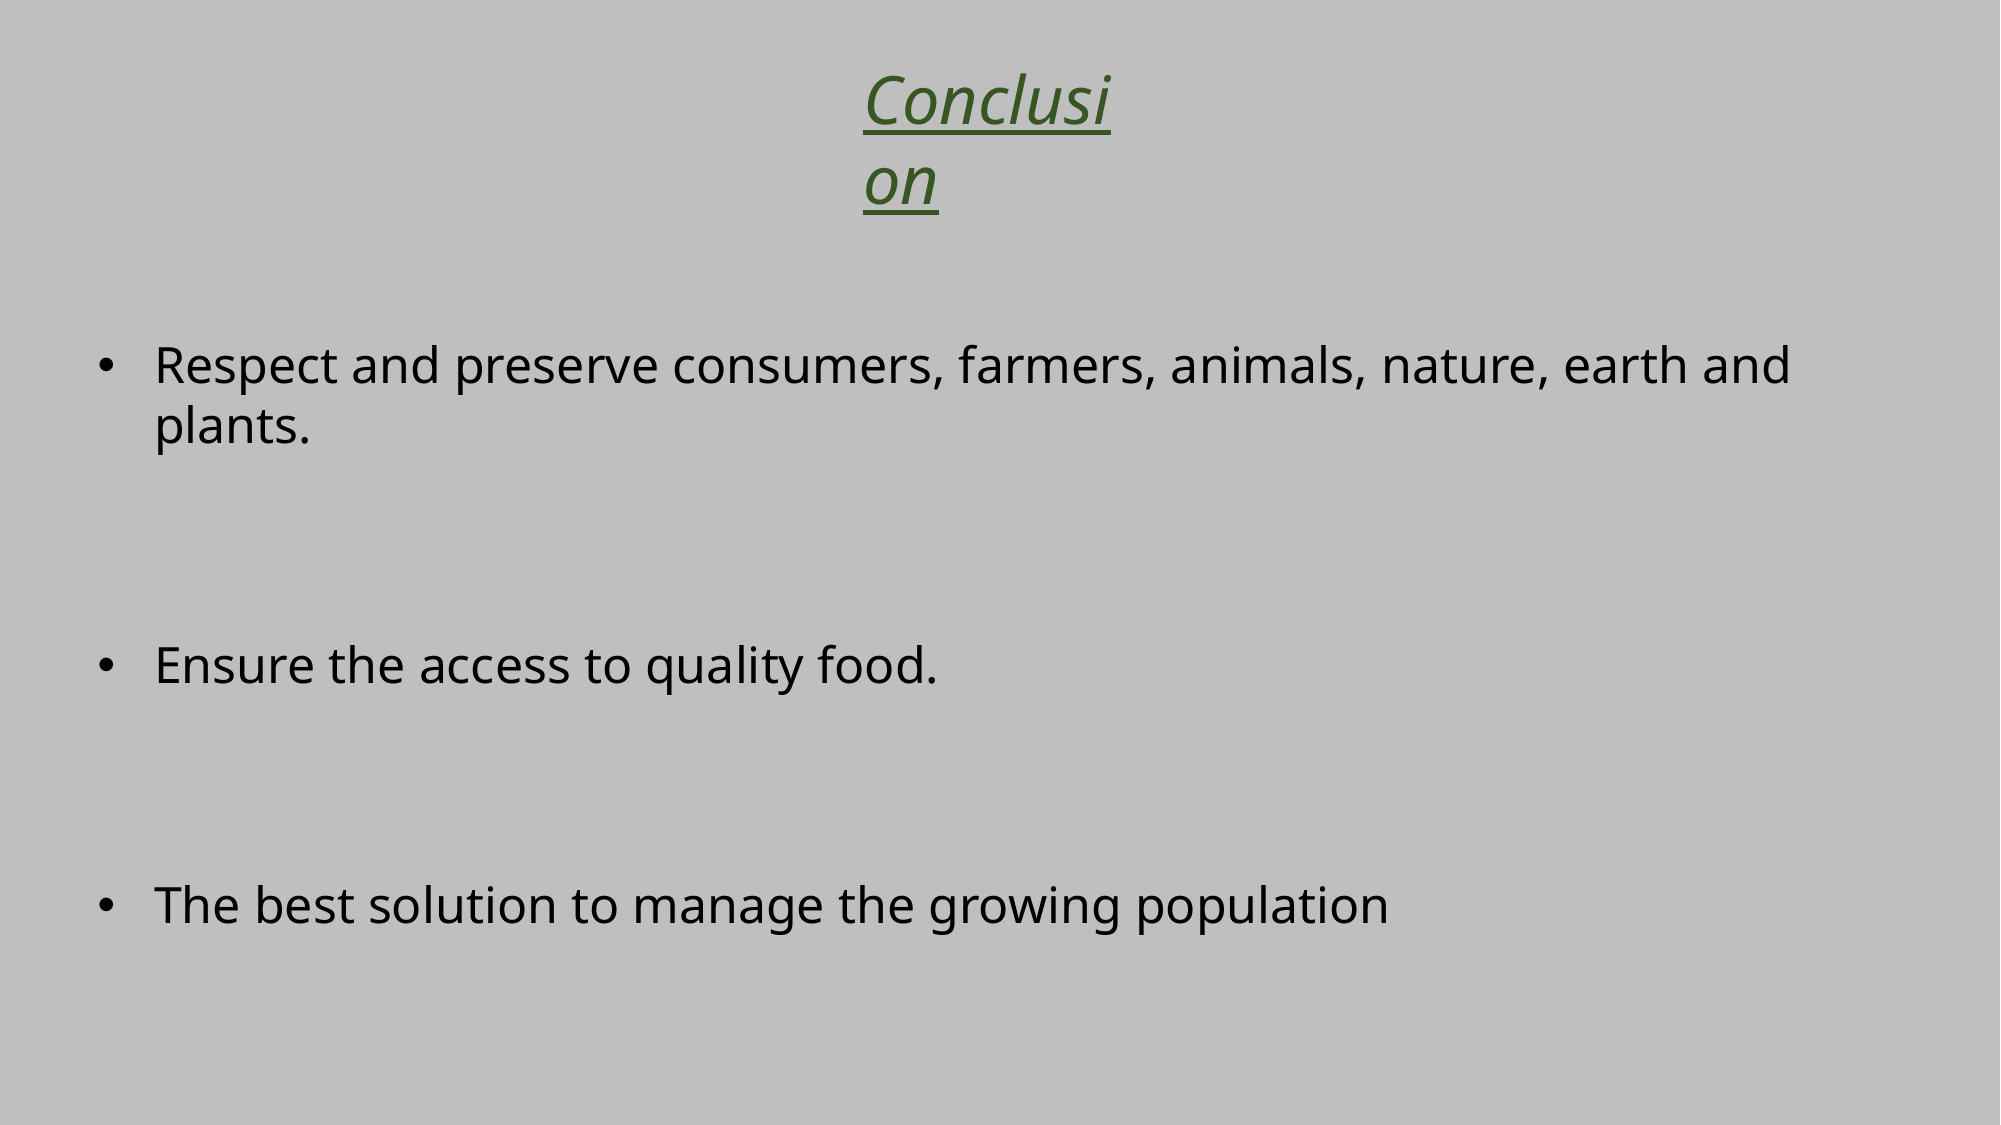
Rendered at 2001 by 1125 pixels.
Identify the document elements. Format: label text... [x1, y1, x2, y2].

text_box Respect and preserve consumers, farmers, animals, nature, earth and plants. Ensure the access to quality food. The best solution to manage the growing population [83, 146, 1927, 1125]
text_box Conclusion [848, 50, 1162, 146]
